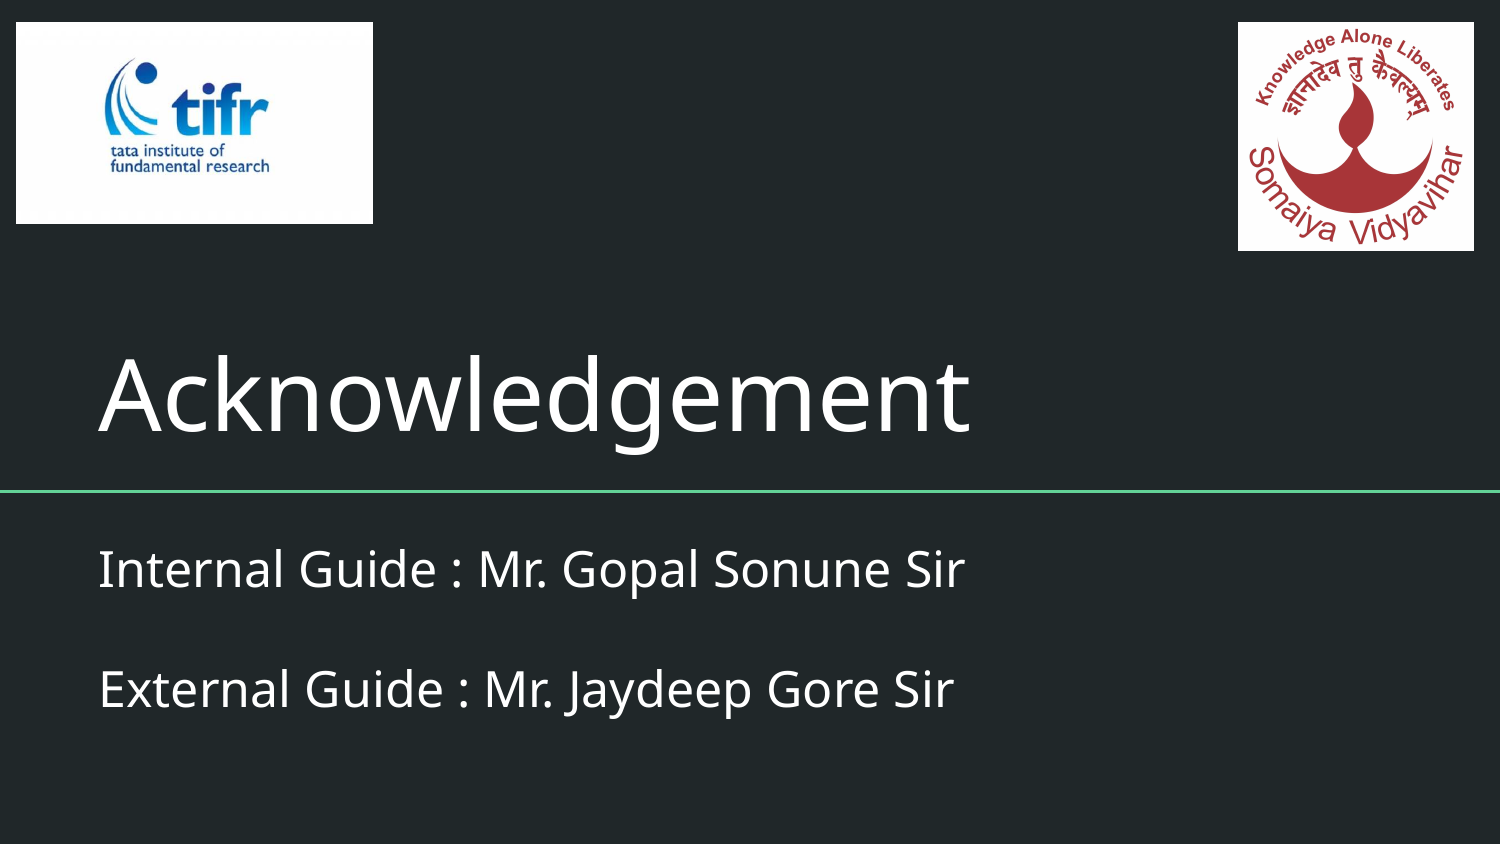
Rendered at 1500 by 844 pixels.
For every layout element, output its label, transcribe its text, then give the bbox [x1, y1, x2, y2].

subtitle Internal Guide : Mr. Gopal Sonune Sir External Guide : Mr. Jaydeep Gore Sir [83, 522, 1417, 750]
picture [15, 22, 373, 224]
title Acknowledgement [83, 206, 1417, 467]
picture [1237, 22, 1474, 252]
